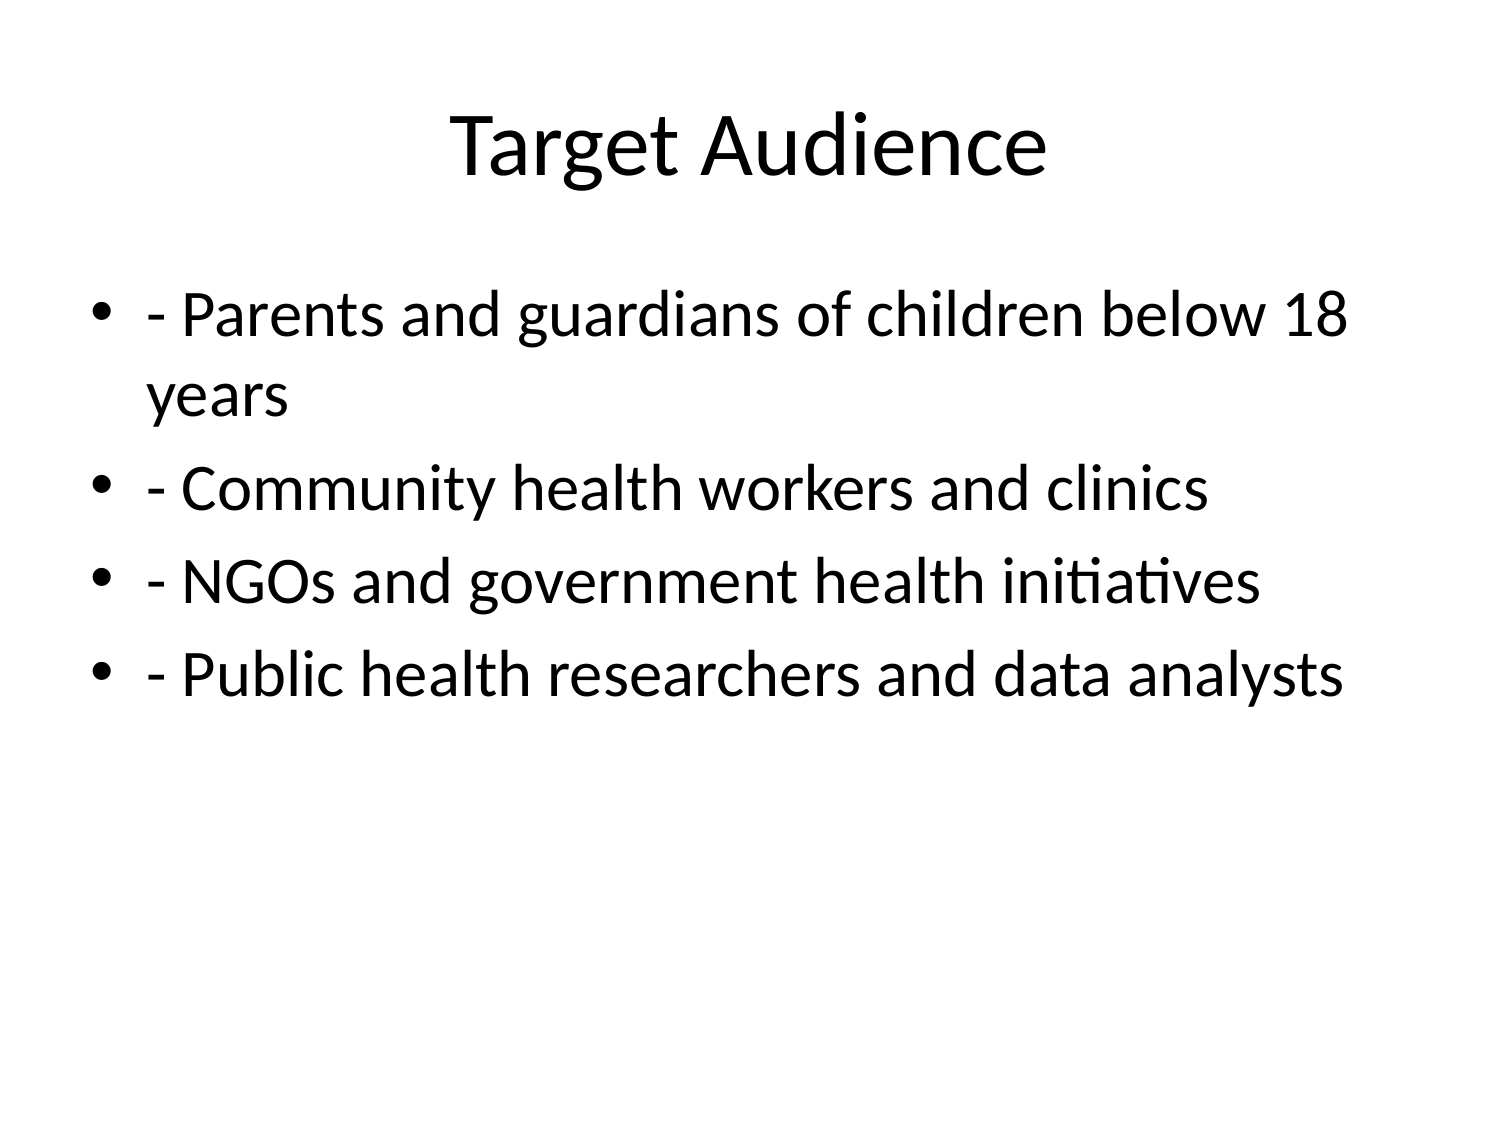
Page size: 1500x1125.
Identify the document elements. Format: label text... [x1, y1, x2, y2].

title Target Audience [75, 45, 1425, 233]
list - Parents and guardians of children below 18 years - Community health workers and clinics - NGOs and government health initiatives - Public health researchers and data analysts [75, 262, 1425, 1005]
